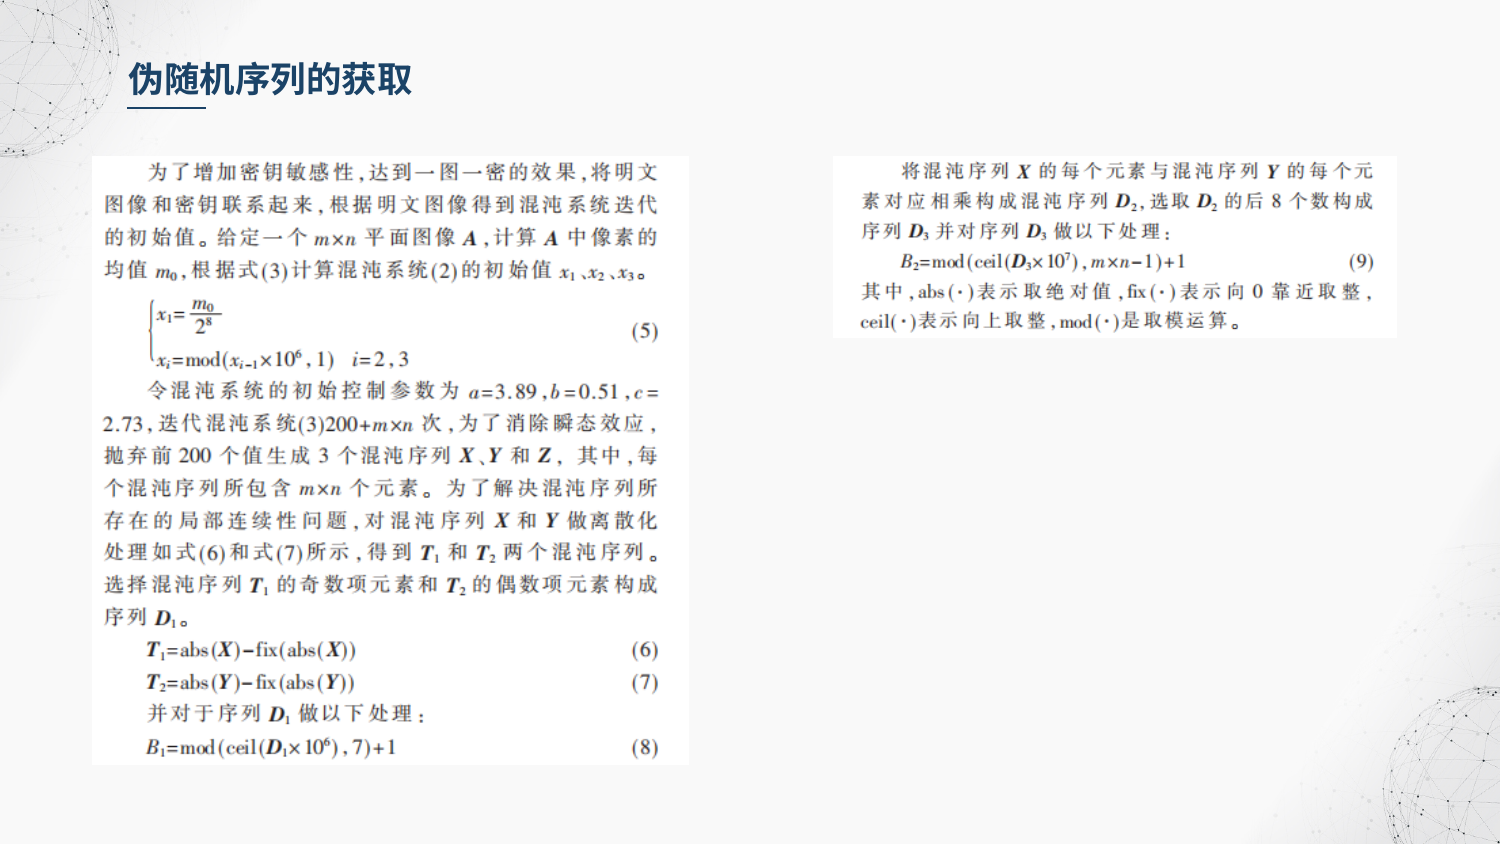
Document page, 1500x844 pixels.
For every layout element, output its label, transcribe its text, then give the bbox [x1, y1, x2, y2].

picture [0, 0, 1500, 844]
text_box 伪随机序列的获取 [117, 51, 489, 106]
